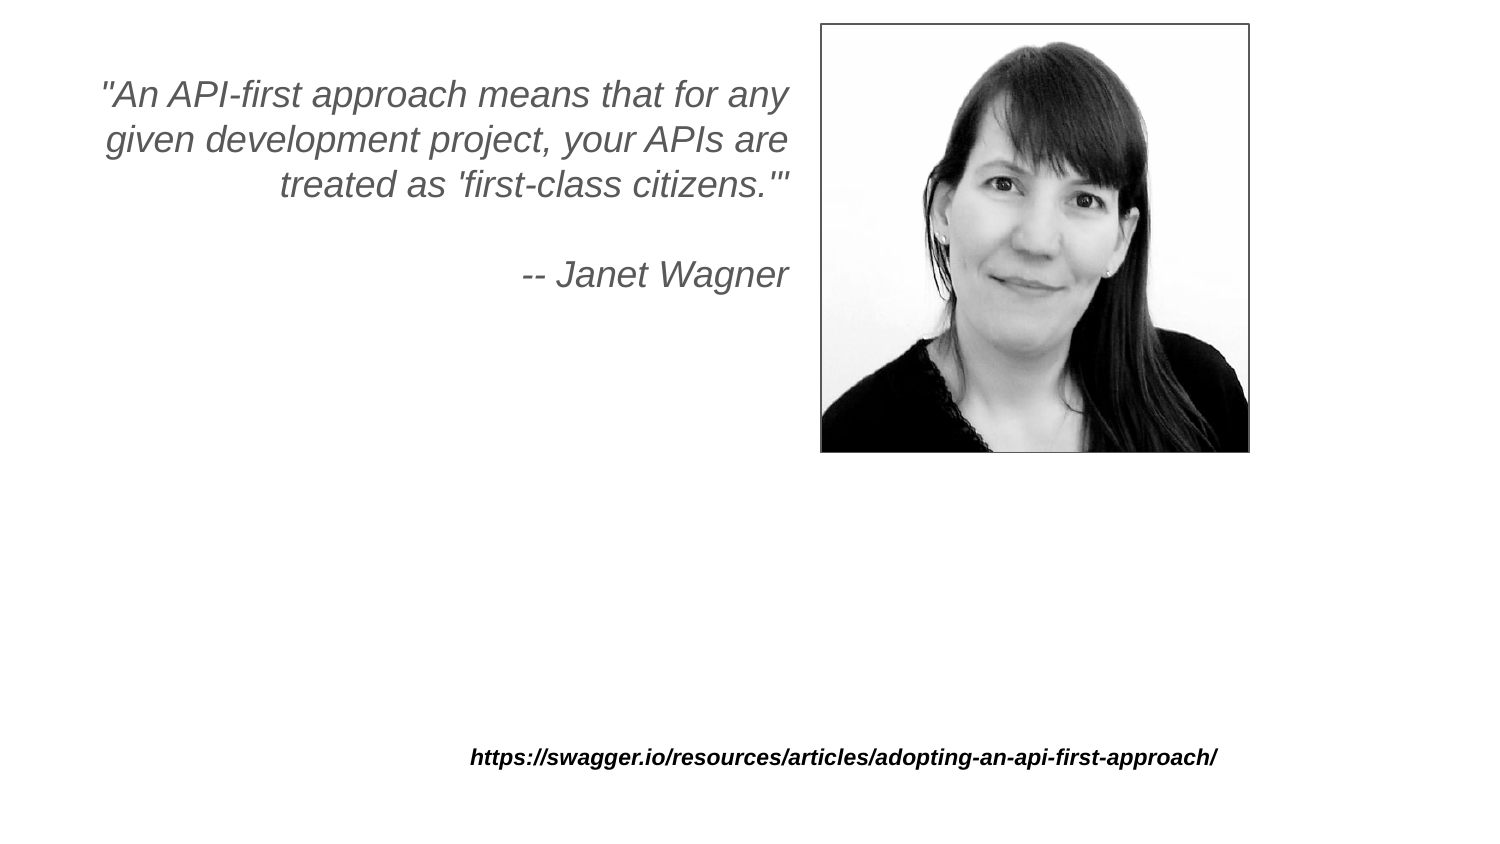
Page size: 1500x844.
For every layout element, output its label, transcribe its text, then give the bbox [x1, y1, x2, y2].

text_box "An API-first approach means that for any given development project, your APIs are treated as 'first-class citizens.'" -- Janet Wagner [60, 55, 804, 443]
text_box https://swagger.io/resources/articles/adopting-an-api-first-approach/ [207, 727, 1481, 800]
picture [821, 24, 1249, 452]
